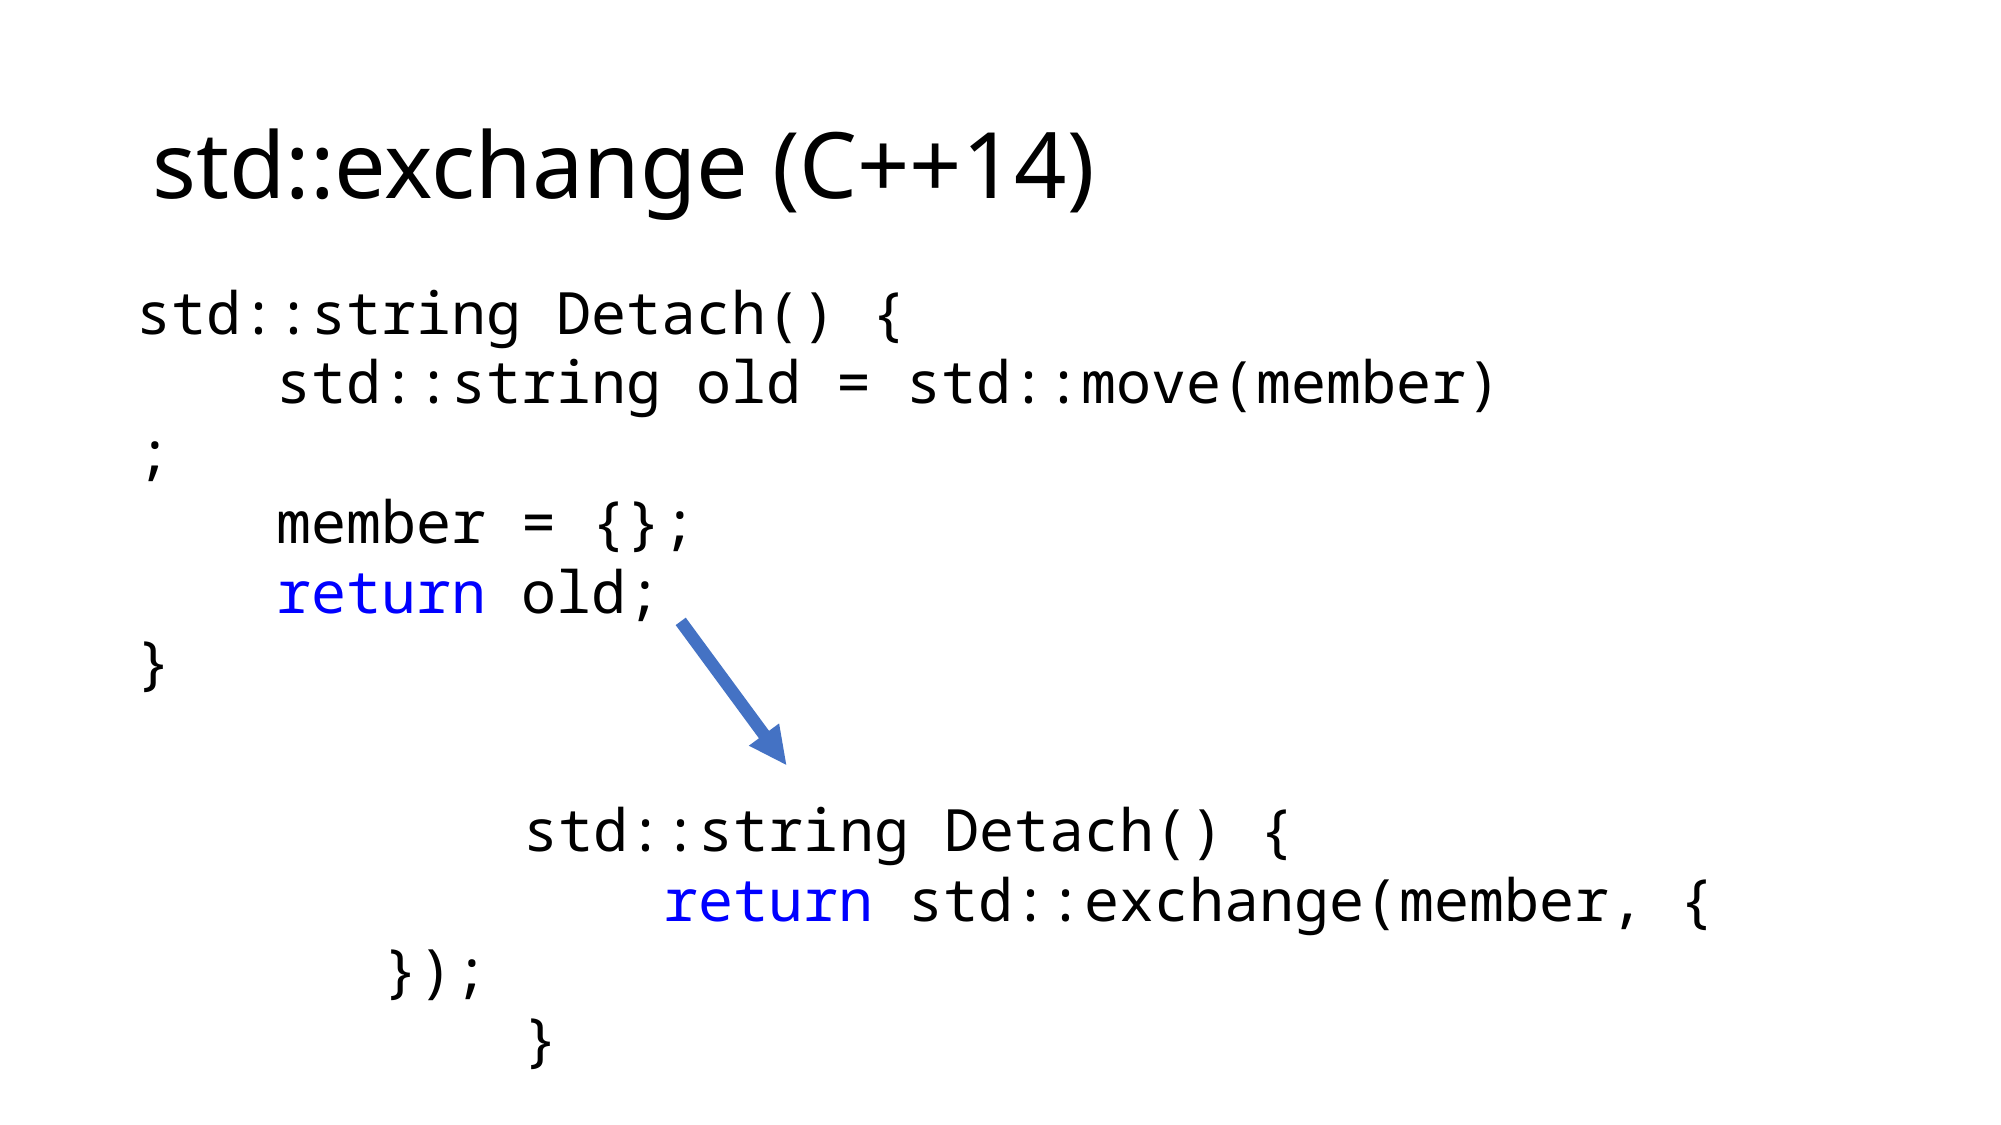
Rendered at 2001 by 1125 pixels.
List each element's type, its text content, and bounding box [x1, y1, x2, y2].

title std::exchange (C++14) [137, 59, 1863, 278]
text_box std::string Detach() { return std::exchange(member, {}); } [369, 785, 1730, 1080]
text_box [680, 621, 787, 765]
text_box std::string Detach() { std::string old = std::move(member); member = {}; return old; } [121, 268, 1521, 703]
